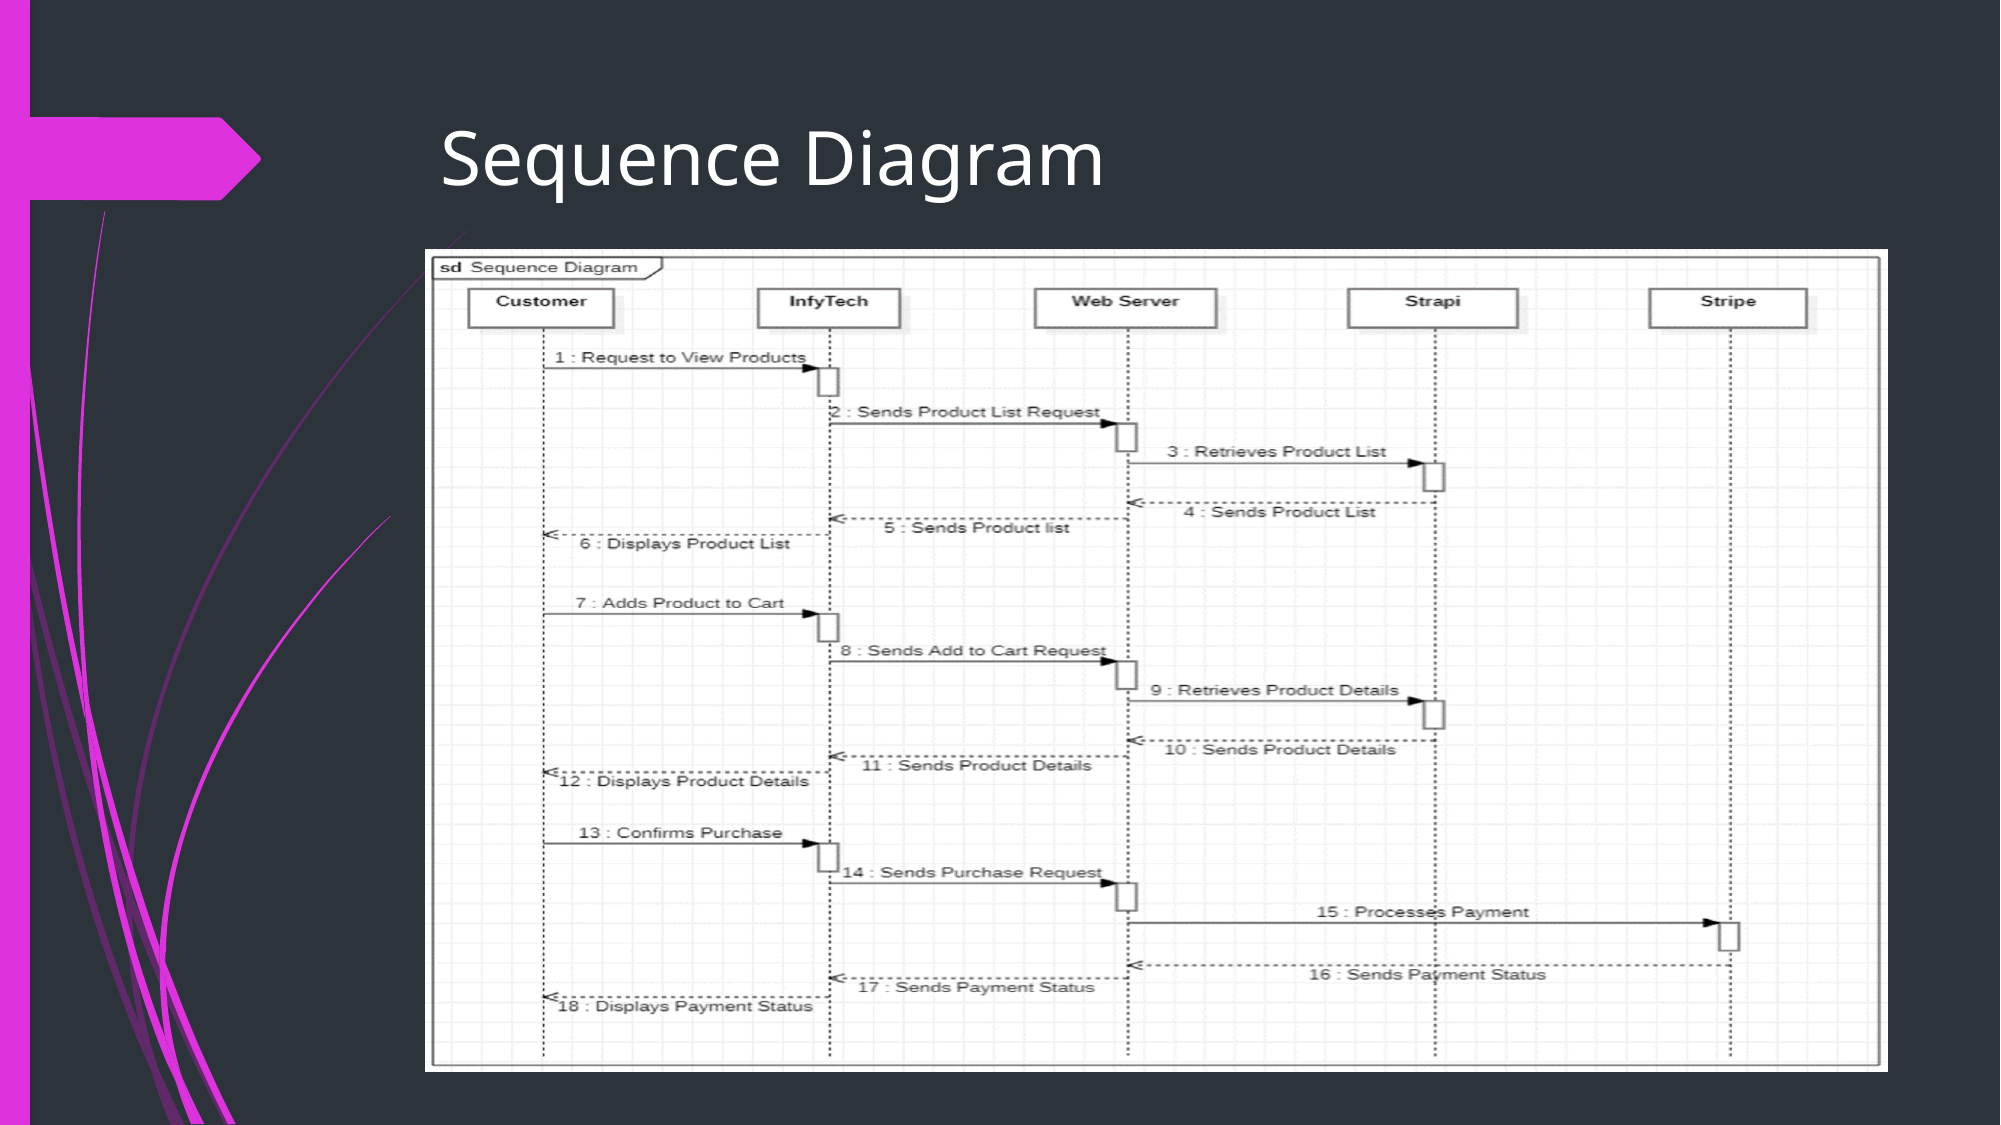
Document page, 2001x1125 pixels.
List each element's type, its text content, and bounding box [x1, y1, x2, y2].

title Sequence Diagram [425, 102, 1888, 248]
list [424, 248, 1888, 1072]
